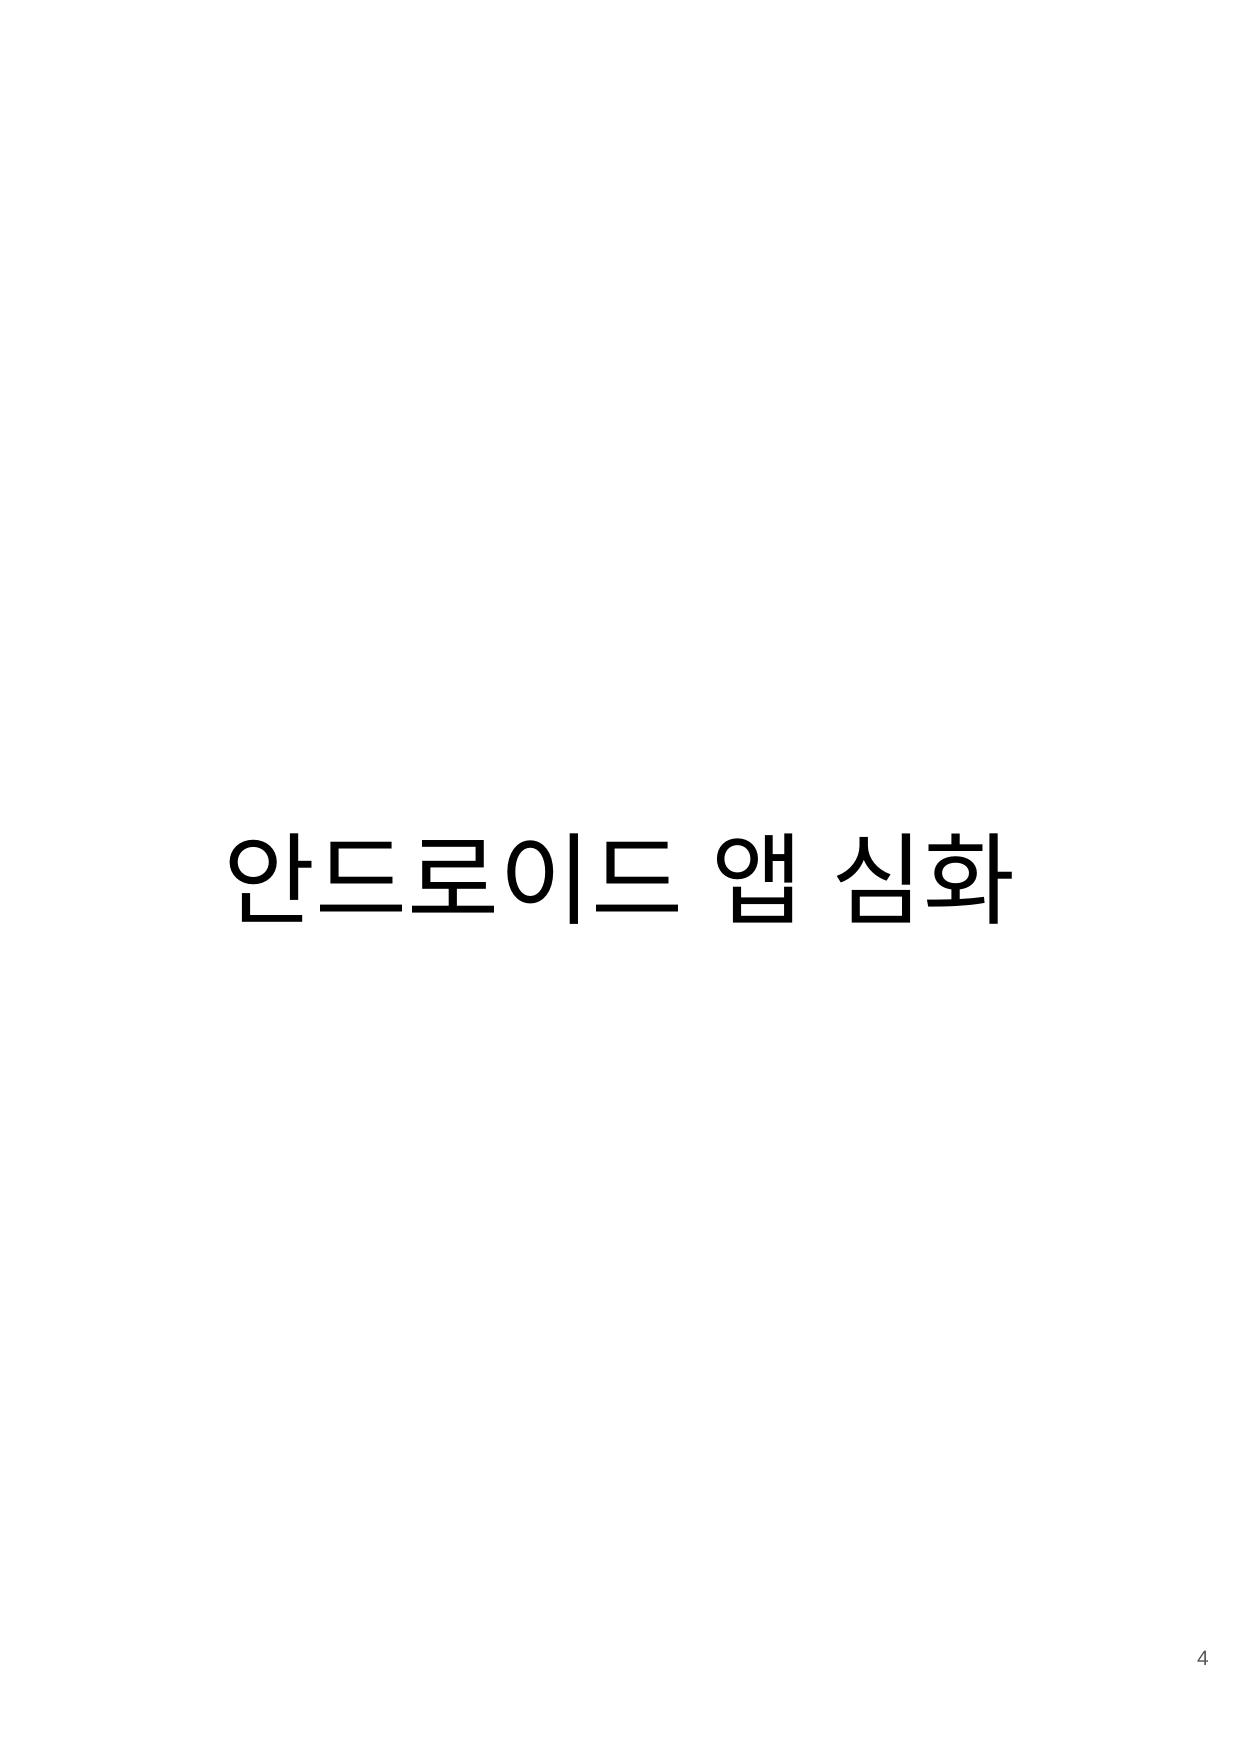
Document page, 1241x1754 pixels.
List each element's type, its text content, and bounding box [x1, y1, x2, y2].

slide_number 4 [1149, 1590, 1224, 1725]
title 안드로이드 앱 심화 [42, 733, 1198, 1021]
